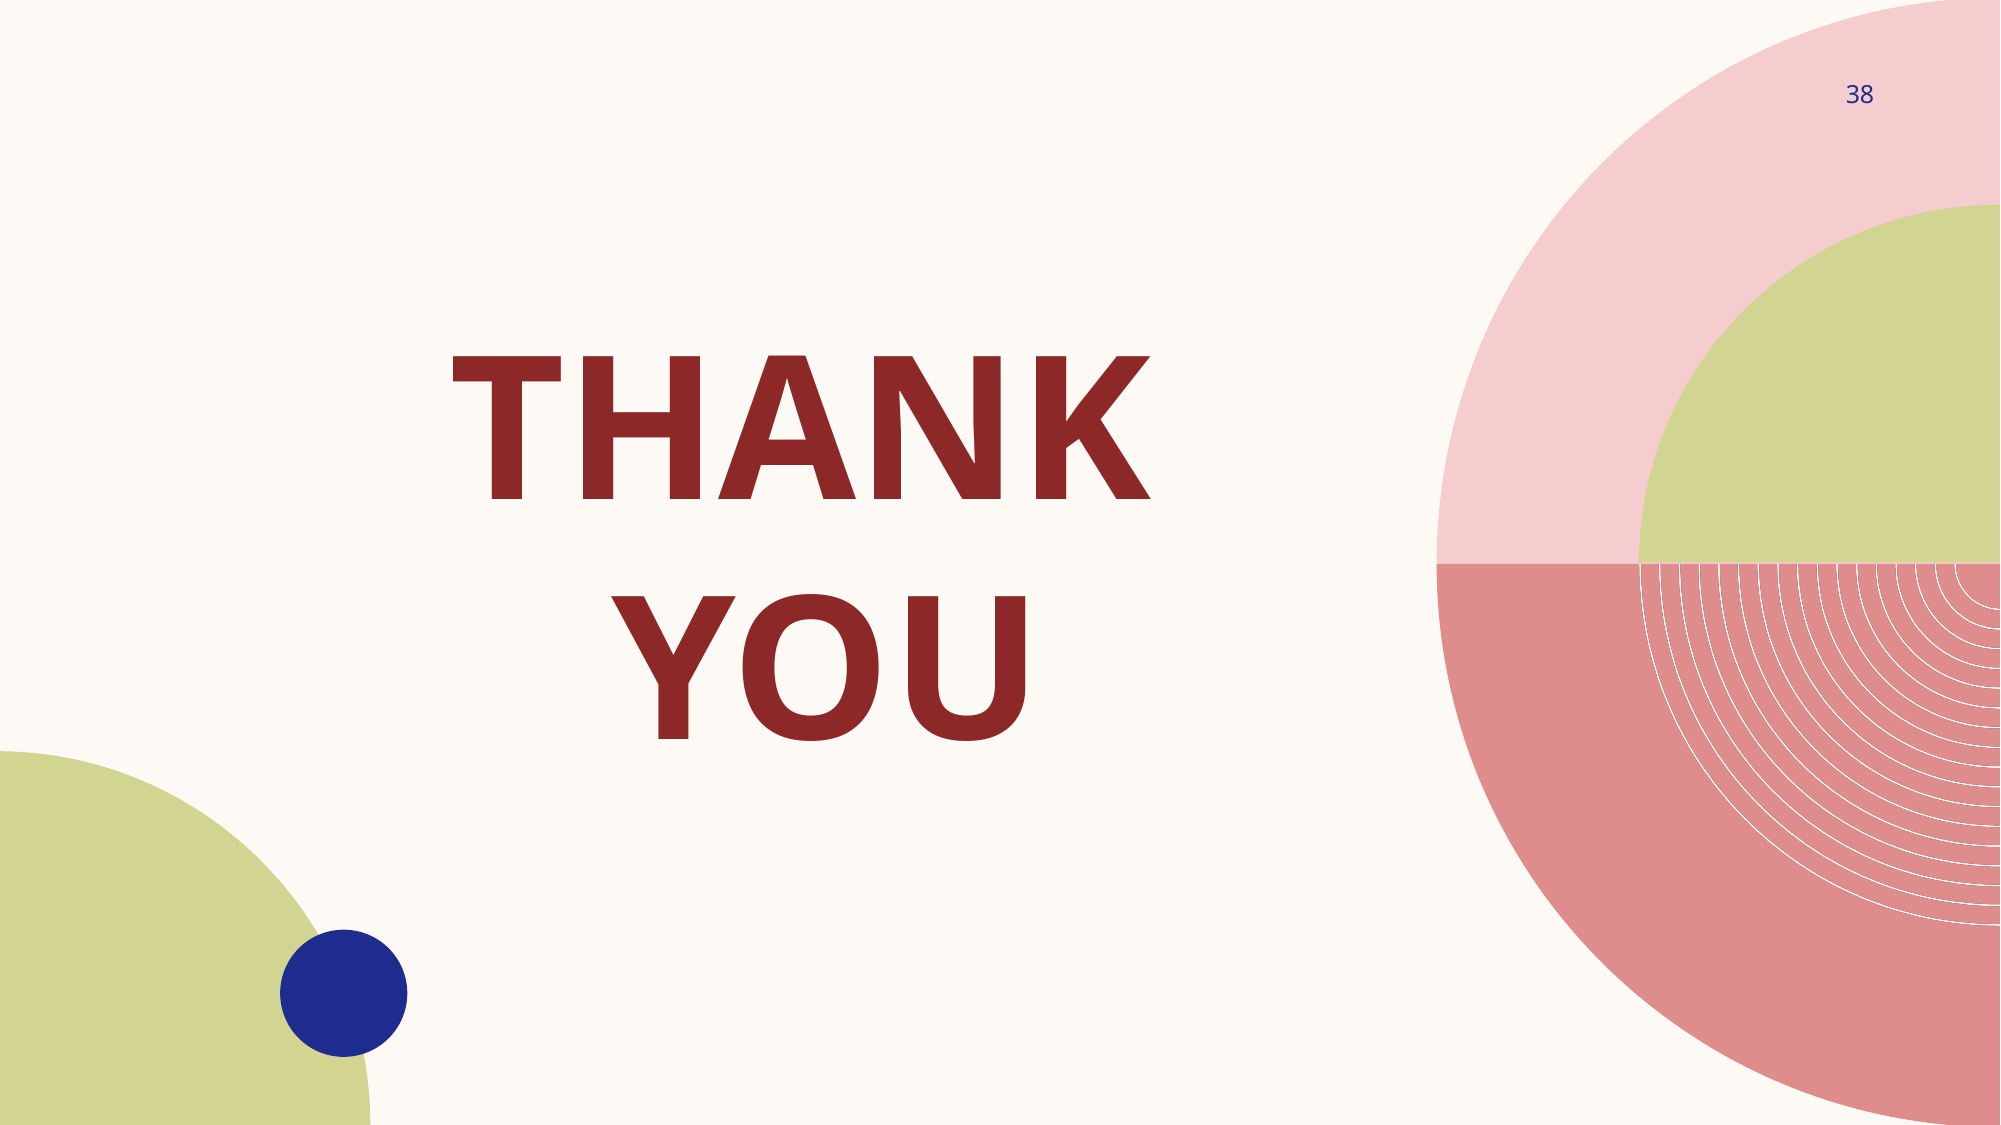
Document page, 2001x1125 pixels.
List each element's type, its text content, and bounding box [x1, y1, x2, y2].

title THANK YOU [125, 18, 1528, 1061]
picture [1639, 564, 2000, 926]
text_box 38 [1712, 75, 1875, 116]
